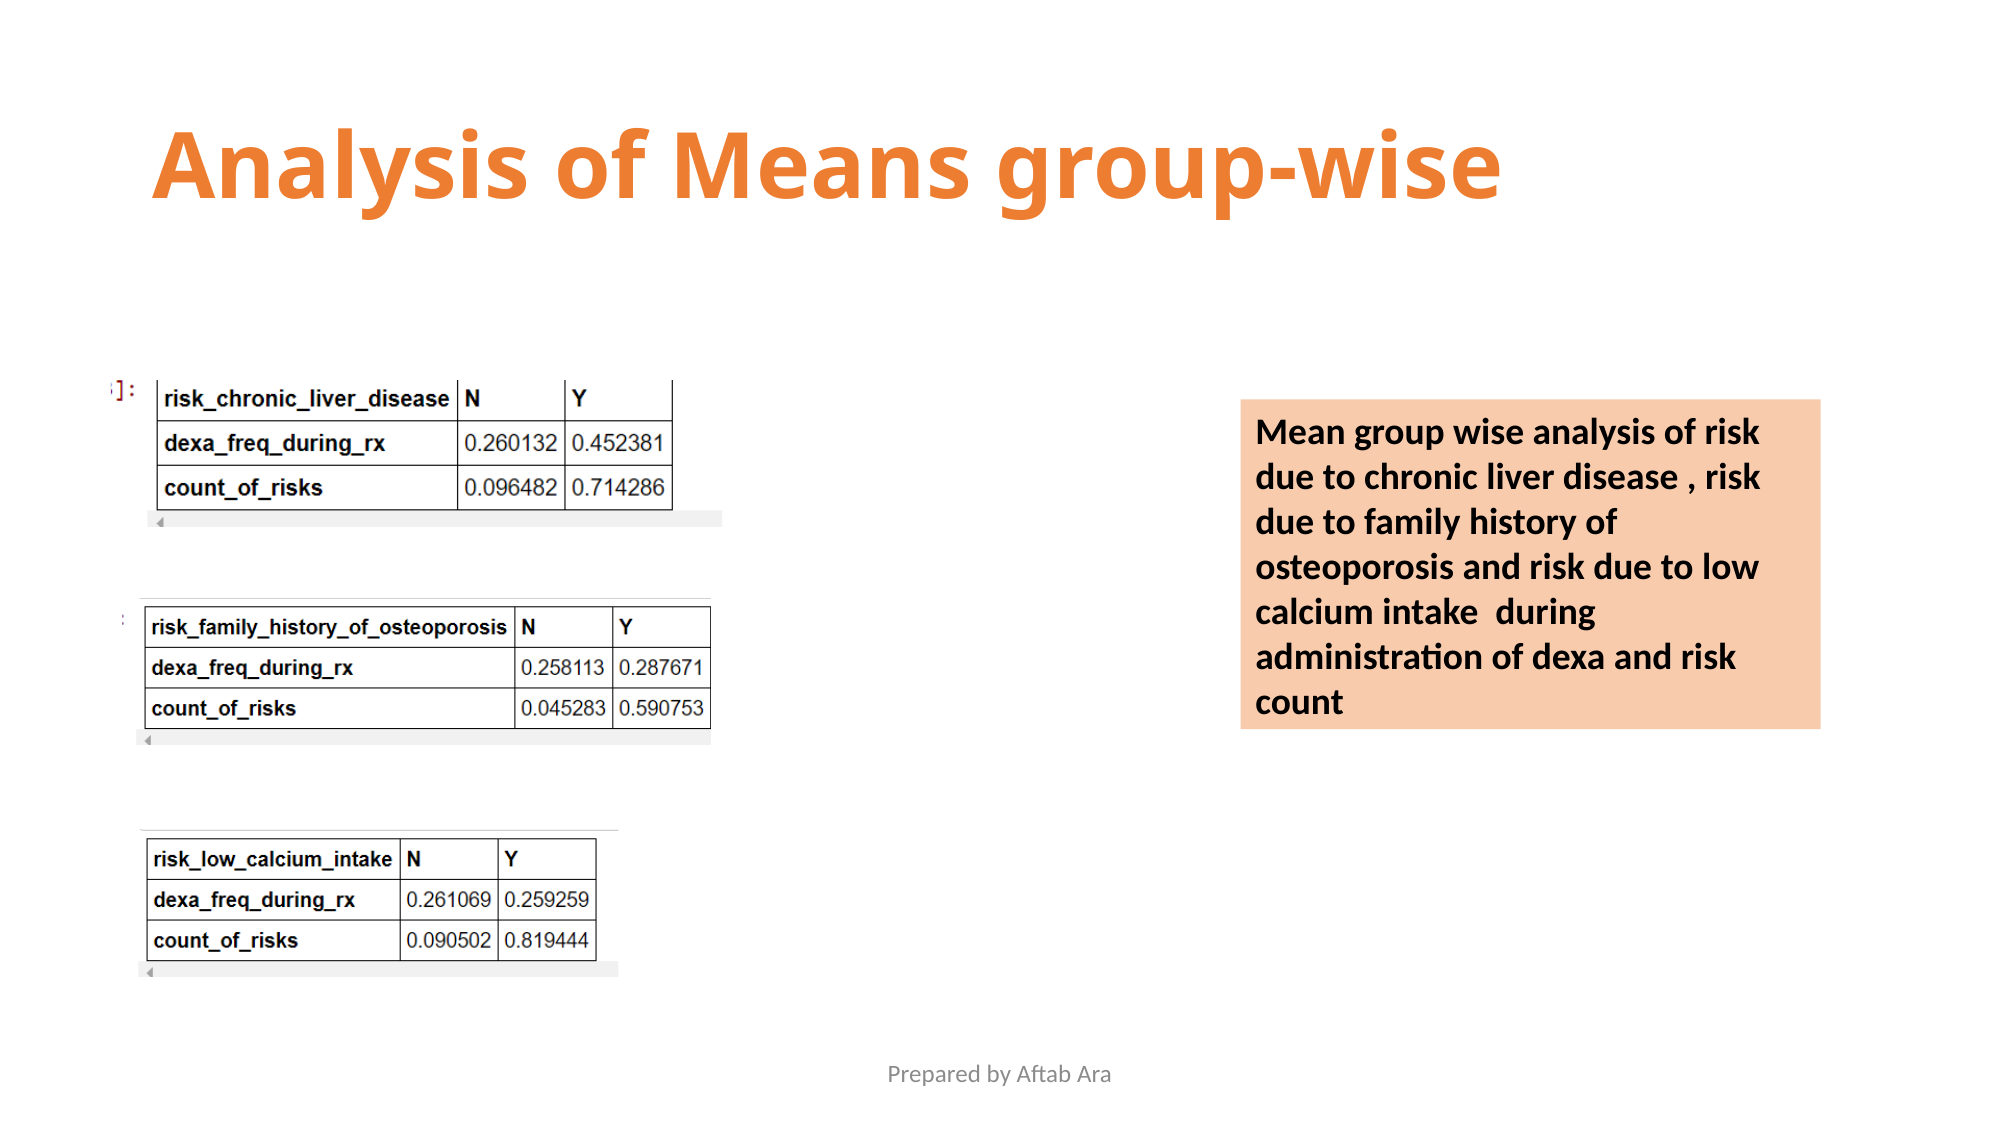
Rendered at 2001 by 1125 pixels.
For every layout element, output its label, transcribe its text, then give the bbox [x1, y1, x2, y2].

footer Prepared by Aftab Ara [662, 1042, 1338, 1103]
title Analysis of Means group-wise [137, 59, 1863, 278]
text_box Mean group wise analysis of risk due to chronic liver disease , risk due to family history of osteoporosis and risk due to low calcium intake during administration of dexa and risk count [1240, 399, 1821, 730]
picture [122, 598, 711, 745]
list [110, 380, 723, 527]
picture [137, 829, 619, 977]
